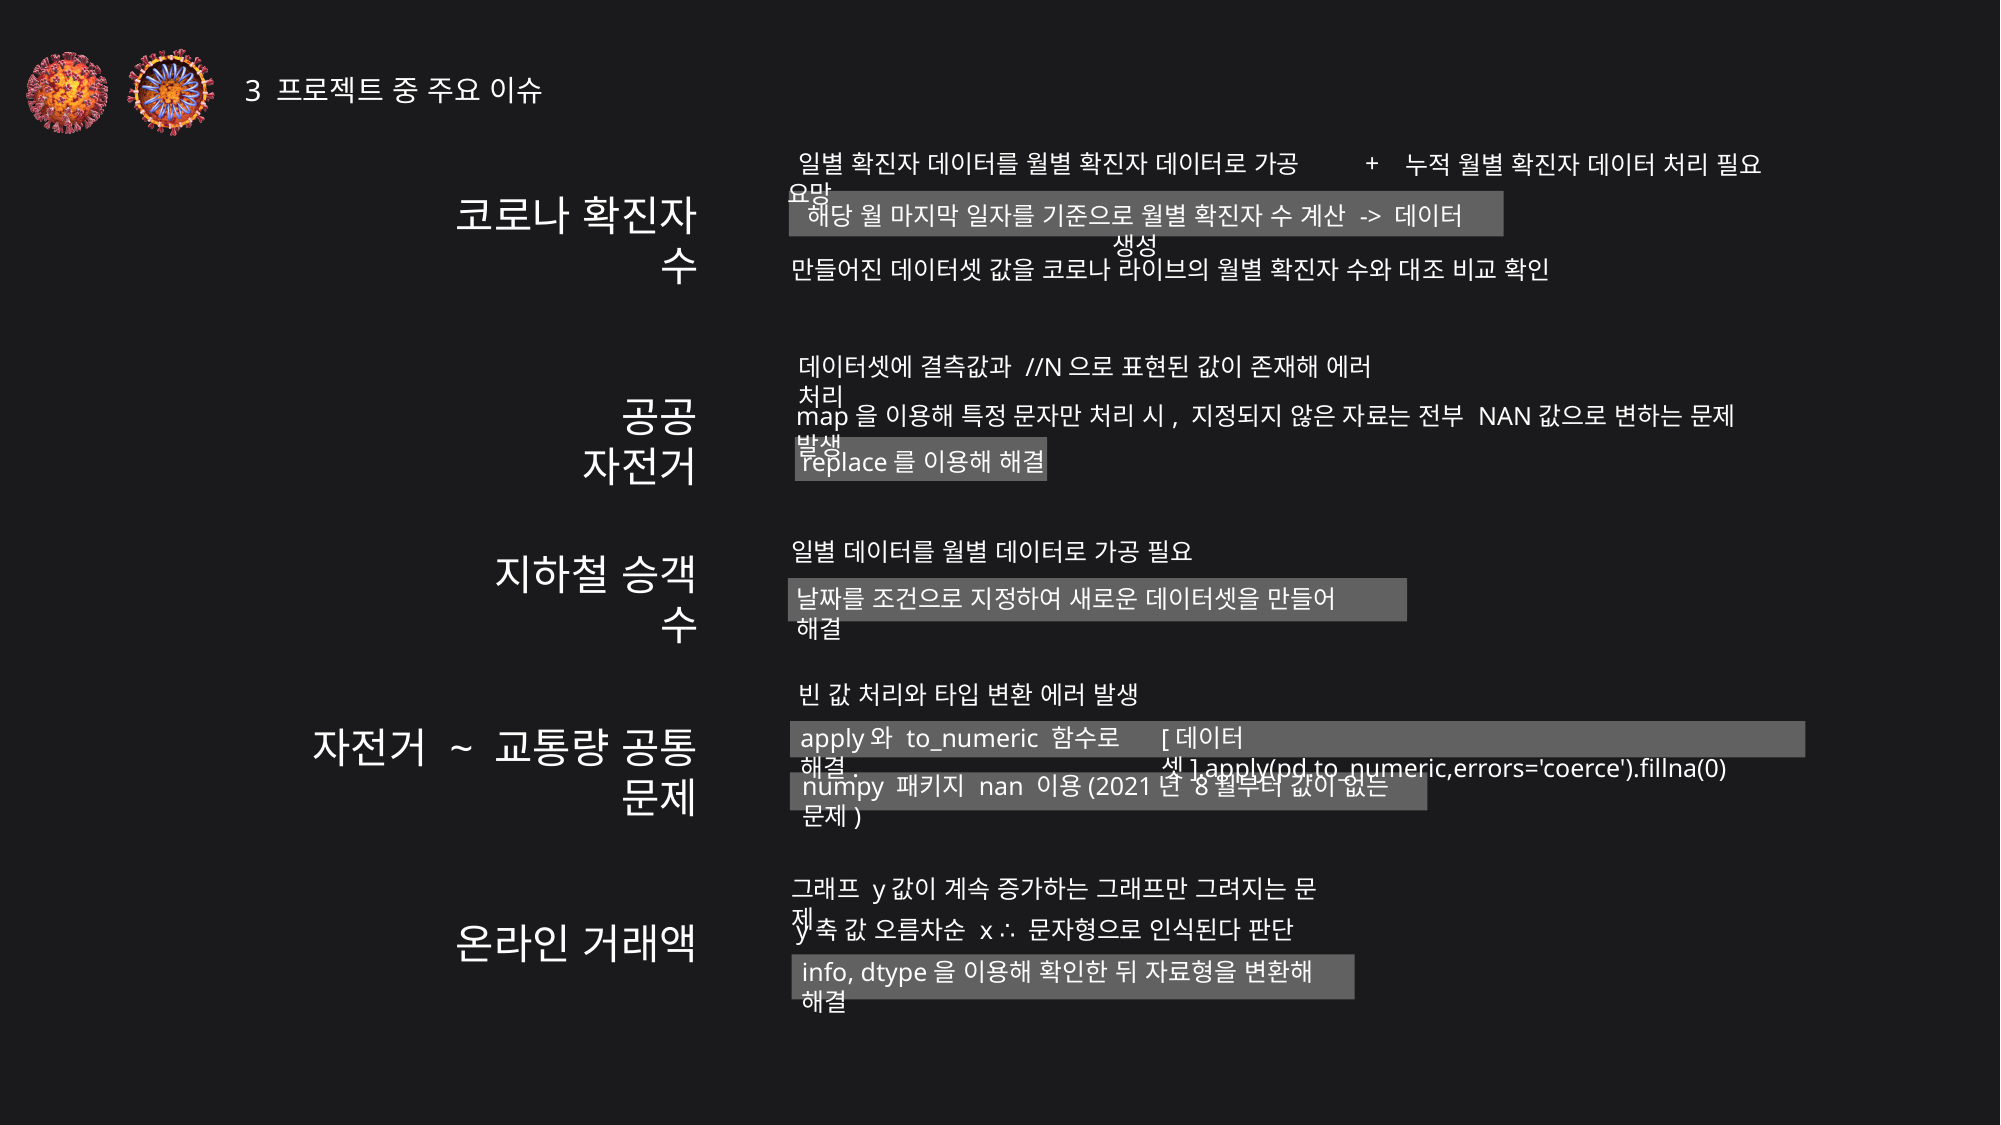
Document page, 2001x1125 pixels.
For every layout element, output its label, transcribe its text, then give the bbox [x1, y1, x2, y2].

text_box 코로나 확진자 수 [393, 182, 714, 298]
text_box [785, 671, 1806, 810]
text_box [776, 528, 1401, 622]
text_box 공공 자전거 [480, 382, 714, 498]
text_box 온라인 거래액 [431, 910, 714, 976]
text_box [772, 139, 1780, 293]
text_box 자전거 ~ 교통량 공통 문제 [234, 714, 714, 830]
text_box [1401, 577, 1408, 622]
text_box [844, 995, 1356, 1000]
text_box 3 프로젝트 중 주요 이슈 [230, 64, 559, 115]
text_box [781, 344, 1768, 485]
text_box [776, 865, 1448, 995]
text_box [833, 995, 842, 1000]
text_box [821, 995, 834, 1000]
text_box [790, 995, 815, 1000]
picture [19, 40, 222, 145]
text_box 지하철 승객 수 [431, 541, 714, 657]
